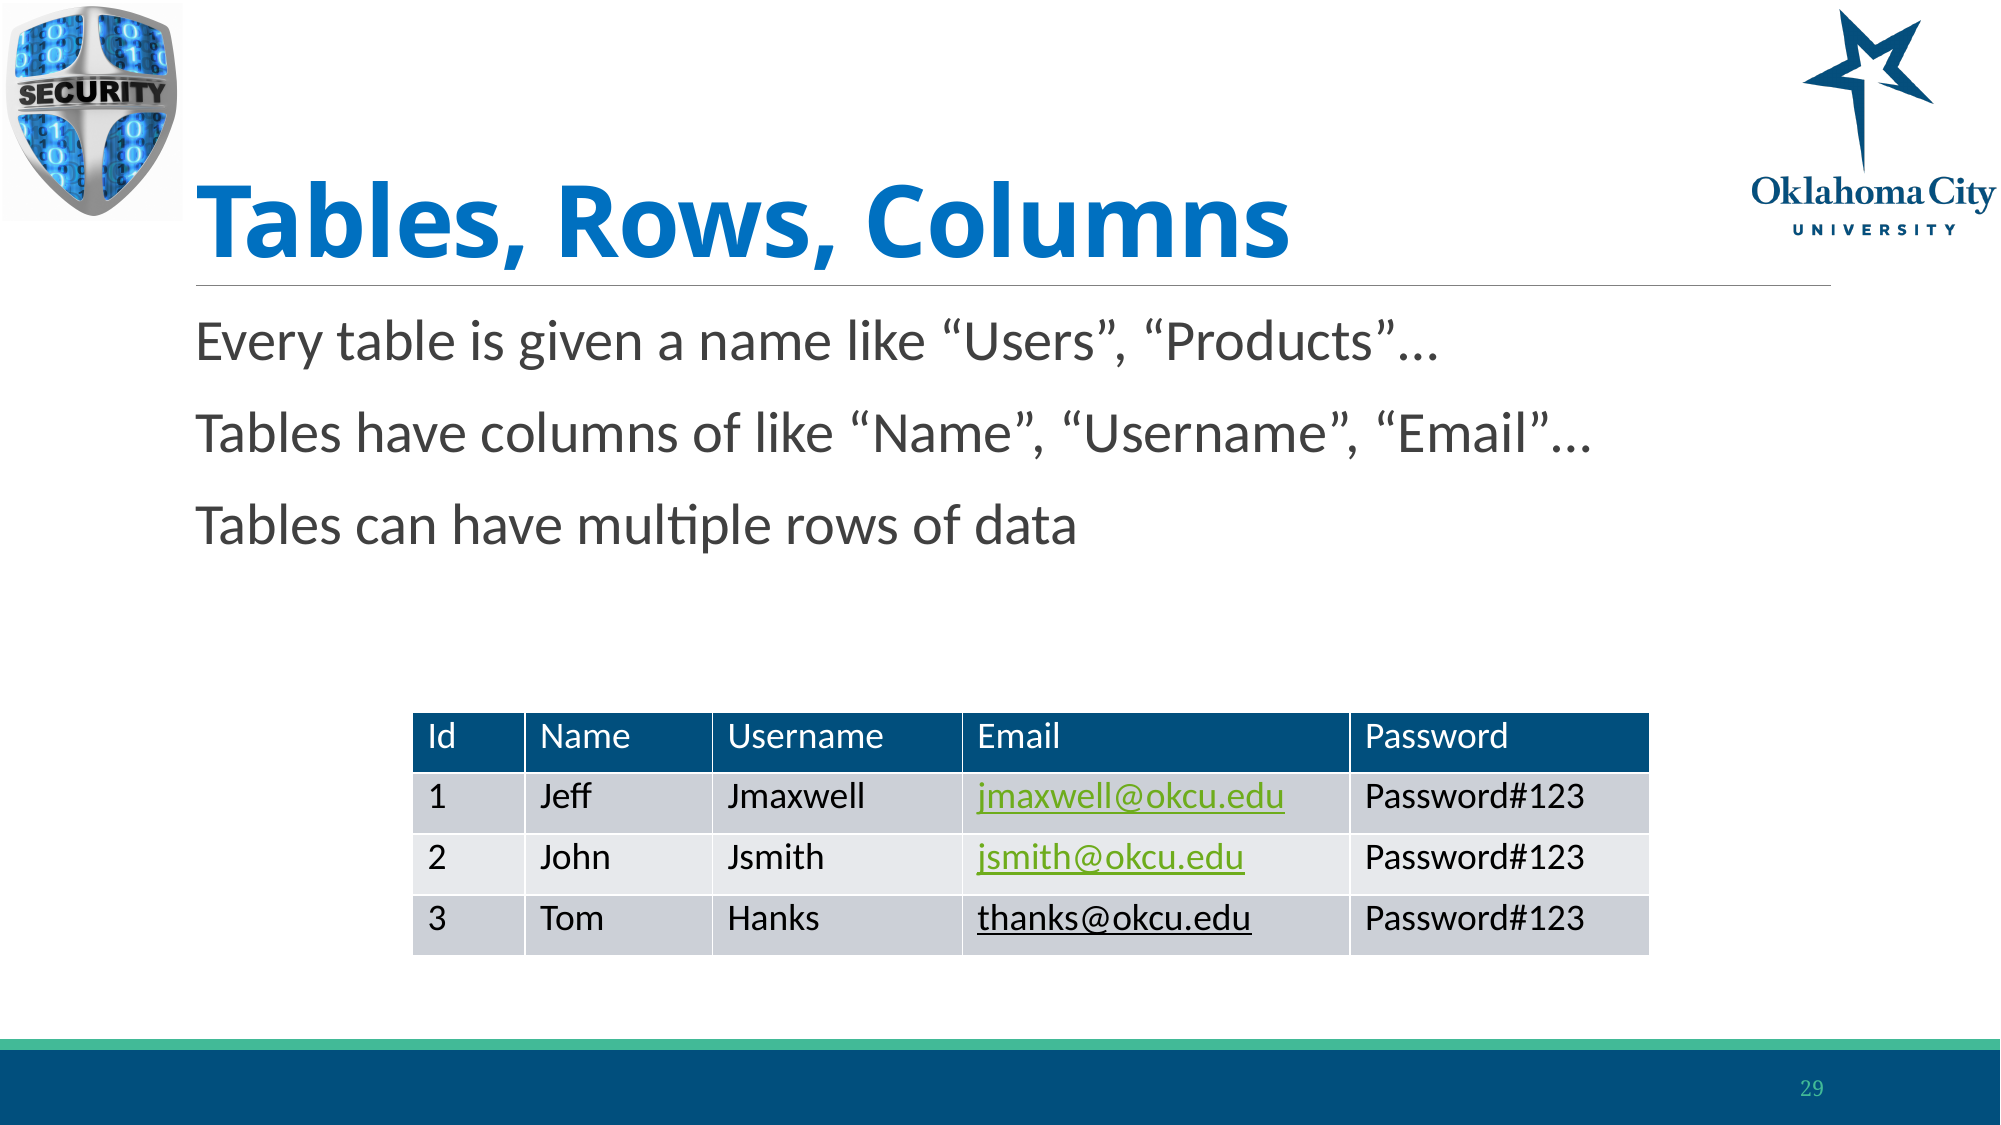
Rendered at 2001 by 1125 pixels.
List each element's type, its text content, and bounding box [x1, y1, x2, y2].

title Tables, Rows, Columns [180, 47, 1830, 285]
table_header Id [413, 713, 524, 772]
table_cell Password#123 [1351, 774, 1649, 833]
table_cell thanks@okcu.edu [963, 896, 1349, 955]
table_cell 3 [413, 896, 524, 955]
list Every table is given a name like “Users”, “Products”… Tables have columns of like “Name”, “Username”, “Email”… Tables can have multiple rows of data [180, 302, 1830, 963]
slide_number 29 [1624, 1059, 1840, 1120]
table_cell jsmith@okcu.edu [963, 835, 1349, 894]
picture [2, 3, 183, 221]
picture [1740, 0, 2001, 246]
table_header Password [1351, 713, 1649, 772]
table_header Email [963, 713, 1349, 772]
table_cell 2 [413, 835, 524, 894]
table_cell Password#123 [1351, 896, 1649, 955]
table_header Username [713, 713, 962, 772]
table_cell Jeff [526, 774, 712, 833]
table_cell John [526, 835, 712, 894]
table_header Name [526, 713, 712, 772]
table_cell Hanks [713, 896, 962, 955]
table_cell jmaxwell@okcu.edu [963, 774, 1349, 833]
table_cell Password#123 [1351, 835, 1649, 894]
table_cell Jsmith [713, 835, 962, 894]
table_cell Jmaxwell [713, 774, 962, 833]
table_cell Tom [526, 896, 712, 955]
table_cell 1 [413, 774, 524, 833]
